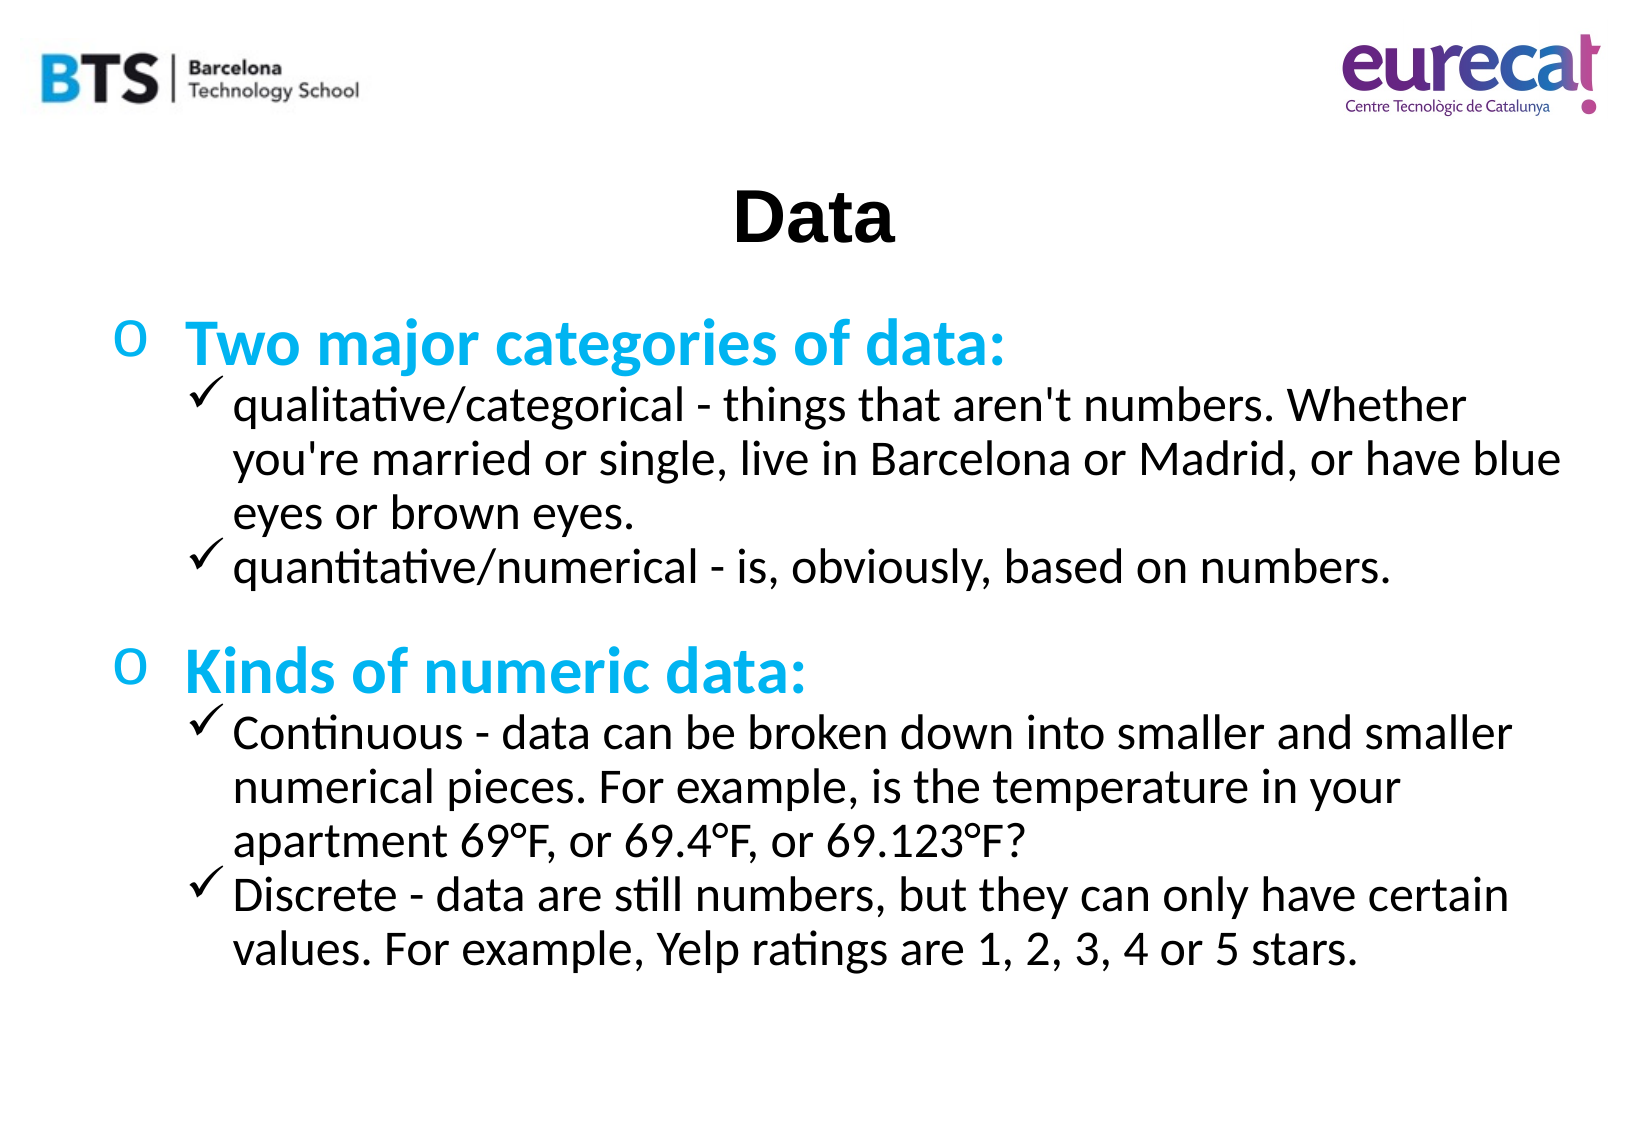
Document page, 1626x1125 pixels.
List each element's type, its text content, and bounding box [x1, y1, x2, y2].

text_box Two major categories of data: qualitative/categorical - things that aren't numbers. Whether you're married or single, live in Barcelona or Madrid, or have blue eyes or brown eyes. quantitative/numerical - is, obviously, based on numbers. Kinds of numeric data: Continuous - data can be broken down into smaller and smaller numerical pieces. For example, is the temperature in your apartment 69°F, or 69.4°F, or 69.123°F? Discrete - data are still numbers, but they can only have certain values. For example, Yelp ratings are 1, 2, 3, 4 or 5 stars. [20, 307, 1607, 984]
picture [20, 38, 382, 119]
picture [1335, 19, 1608, 119]
text_box Data [717, 159, 910, 265]
